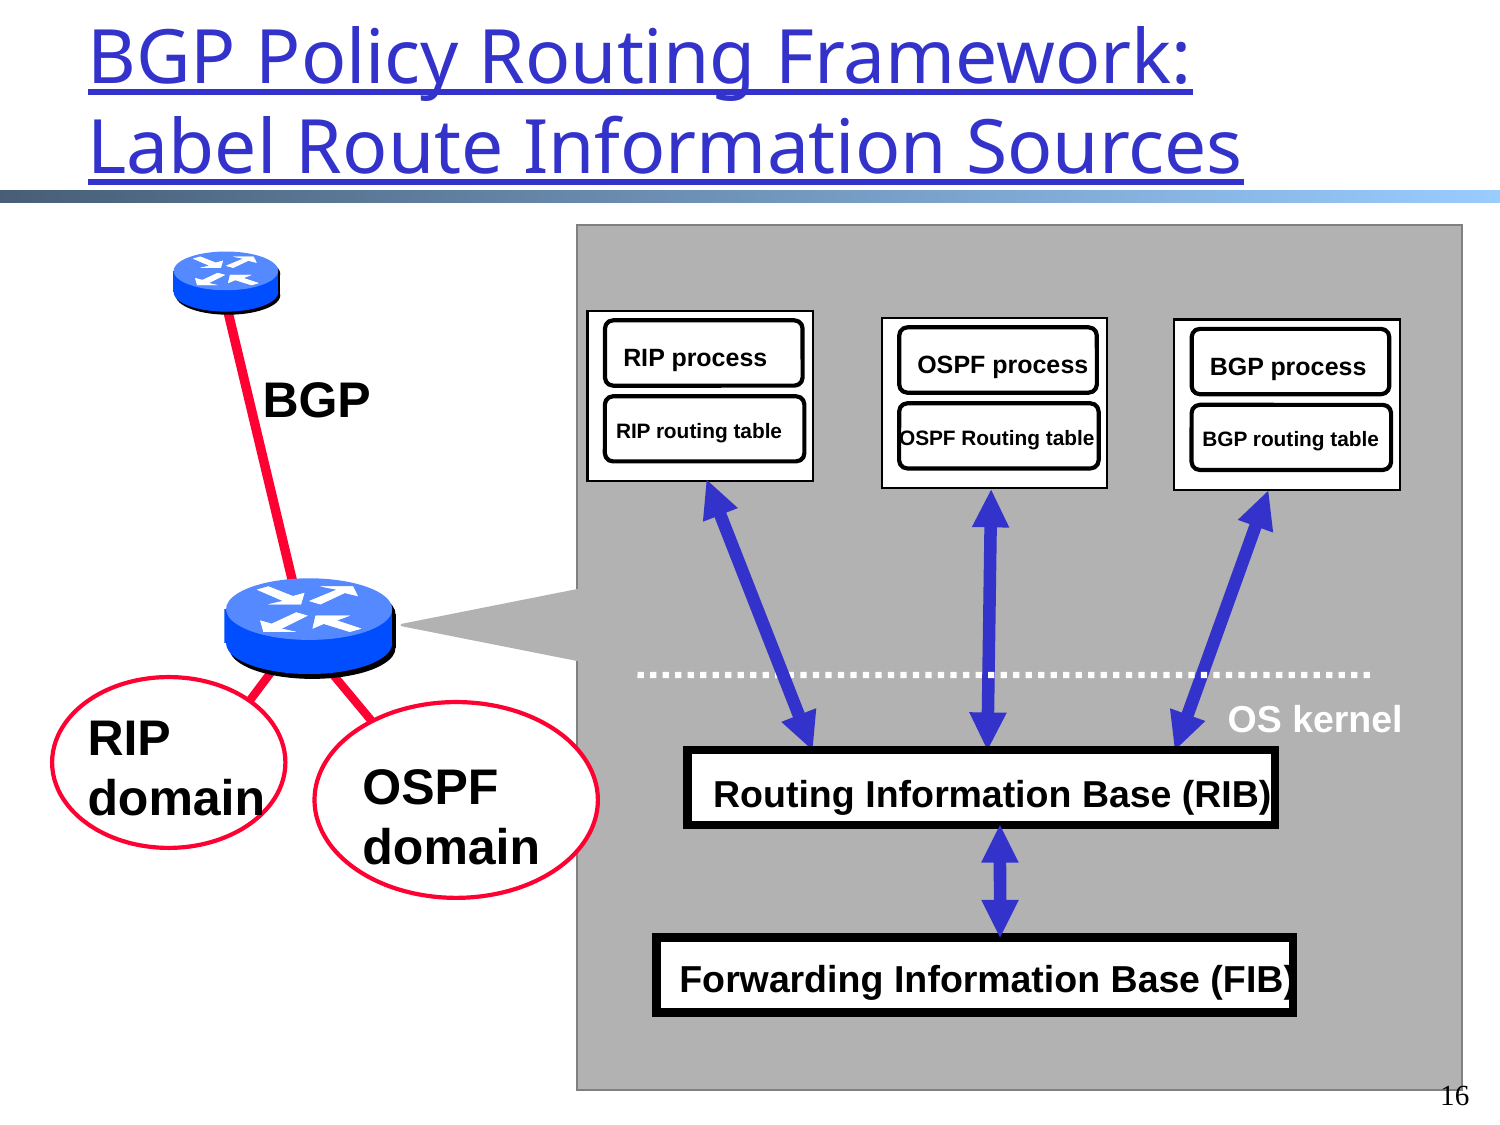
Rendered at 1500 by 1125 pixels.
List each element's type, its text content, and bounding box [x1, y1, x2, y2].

text_box [59, 147, 336, 315]
text_box Forwarding Information Base (FIB) [664, 947, 1312, 1008]
text_box Routing Information Base (RIB) [697, 762, 1288, 823]
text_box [1172, 190, 1176, 203]
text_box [587, 310, 814, 482]
text_box [415, 558, 774, 699]
text_box [705, 491, 814, 749]
text_box 16 [1424, 1068, 1500, 1125]
text_box [281, 739, 286, 786]
text_box OSPF Routing table [884, 416, 1110, 457]
picture [219, 573, 410, 693]
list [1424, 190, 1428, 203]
text_box [899, 403, 1099, 416]
text_box [314, 702, 598, 870]
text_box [1173, 319, 1401, 491]
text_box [898, 327, 1104, 393]
text_box [93, 677, 215, 697]
text_box [1201, 498, 1270, 675]
text_box [102, 833, 235, 848]
text_box OSPF domain [347, 747, 556, 883]
picture [169, 248, 290, 325]
text_box [687, 749, 1275, 825]
text_box [984, 489, 998, 675]
text_box [881, 317, 1108, 489]
text_box [981, 676, 994, 749]
text_box [993, 825, 1007, 938]
text_box [656, 937, 1293, 1013]
text_box RIP domain [72, 697, 281, 833]
text_box BGP [247, 359, 386, 435]
text_box [738, 551, 774, 648]
text_box [0, 562, 575, 953]
text_box [899, 457, 1099, 469]
text_box [52, 714, 72, 811]
text_box [1173, 676, 1202, 749]
text_box BGP Policy Routing Framework: Label Route Information Sources [72, 25, 1418, 171]
text_box [576, 224, 1462, 1090]
text_box OS kernel [1212, 687, 1418, 748]
text_box [381, 883, 532, 898]
